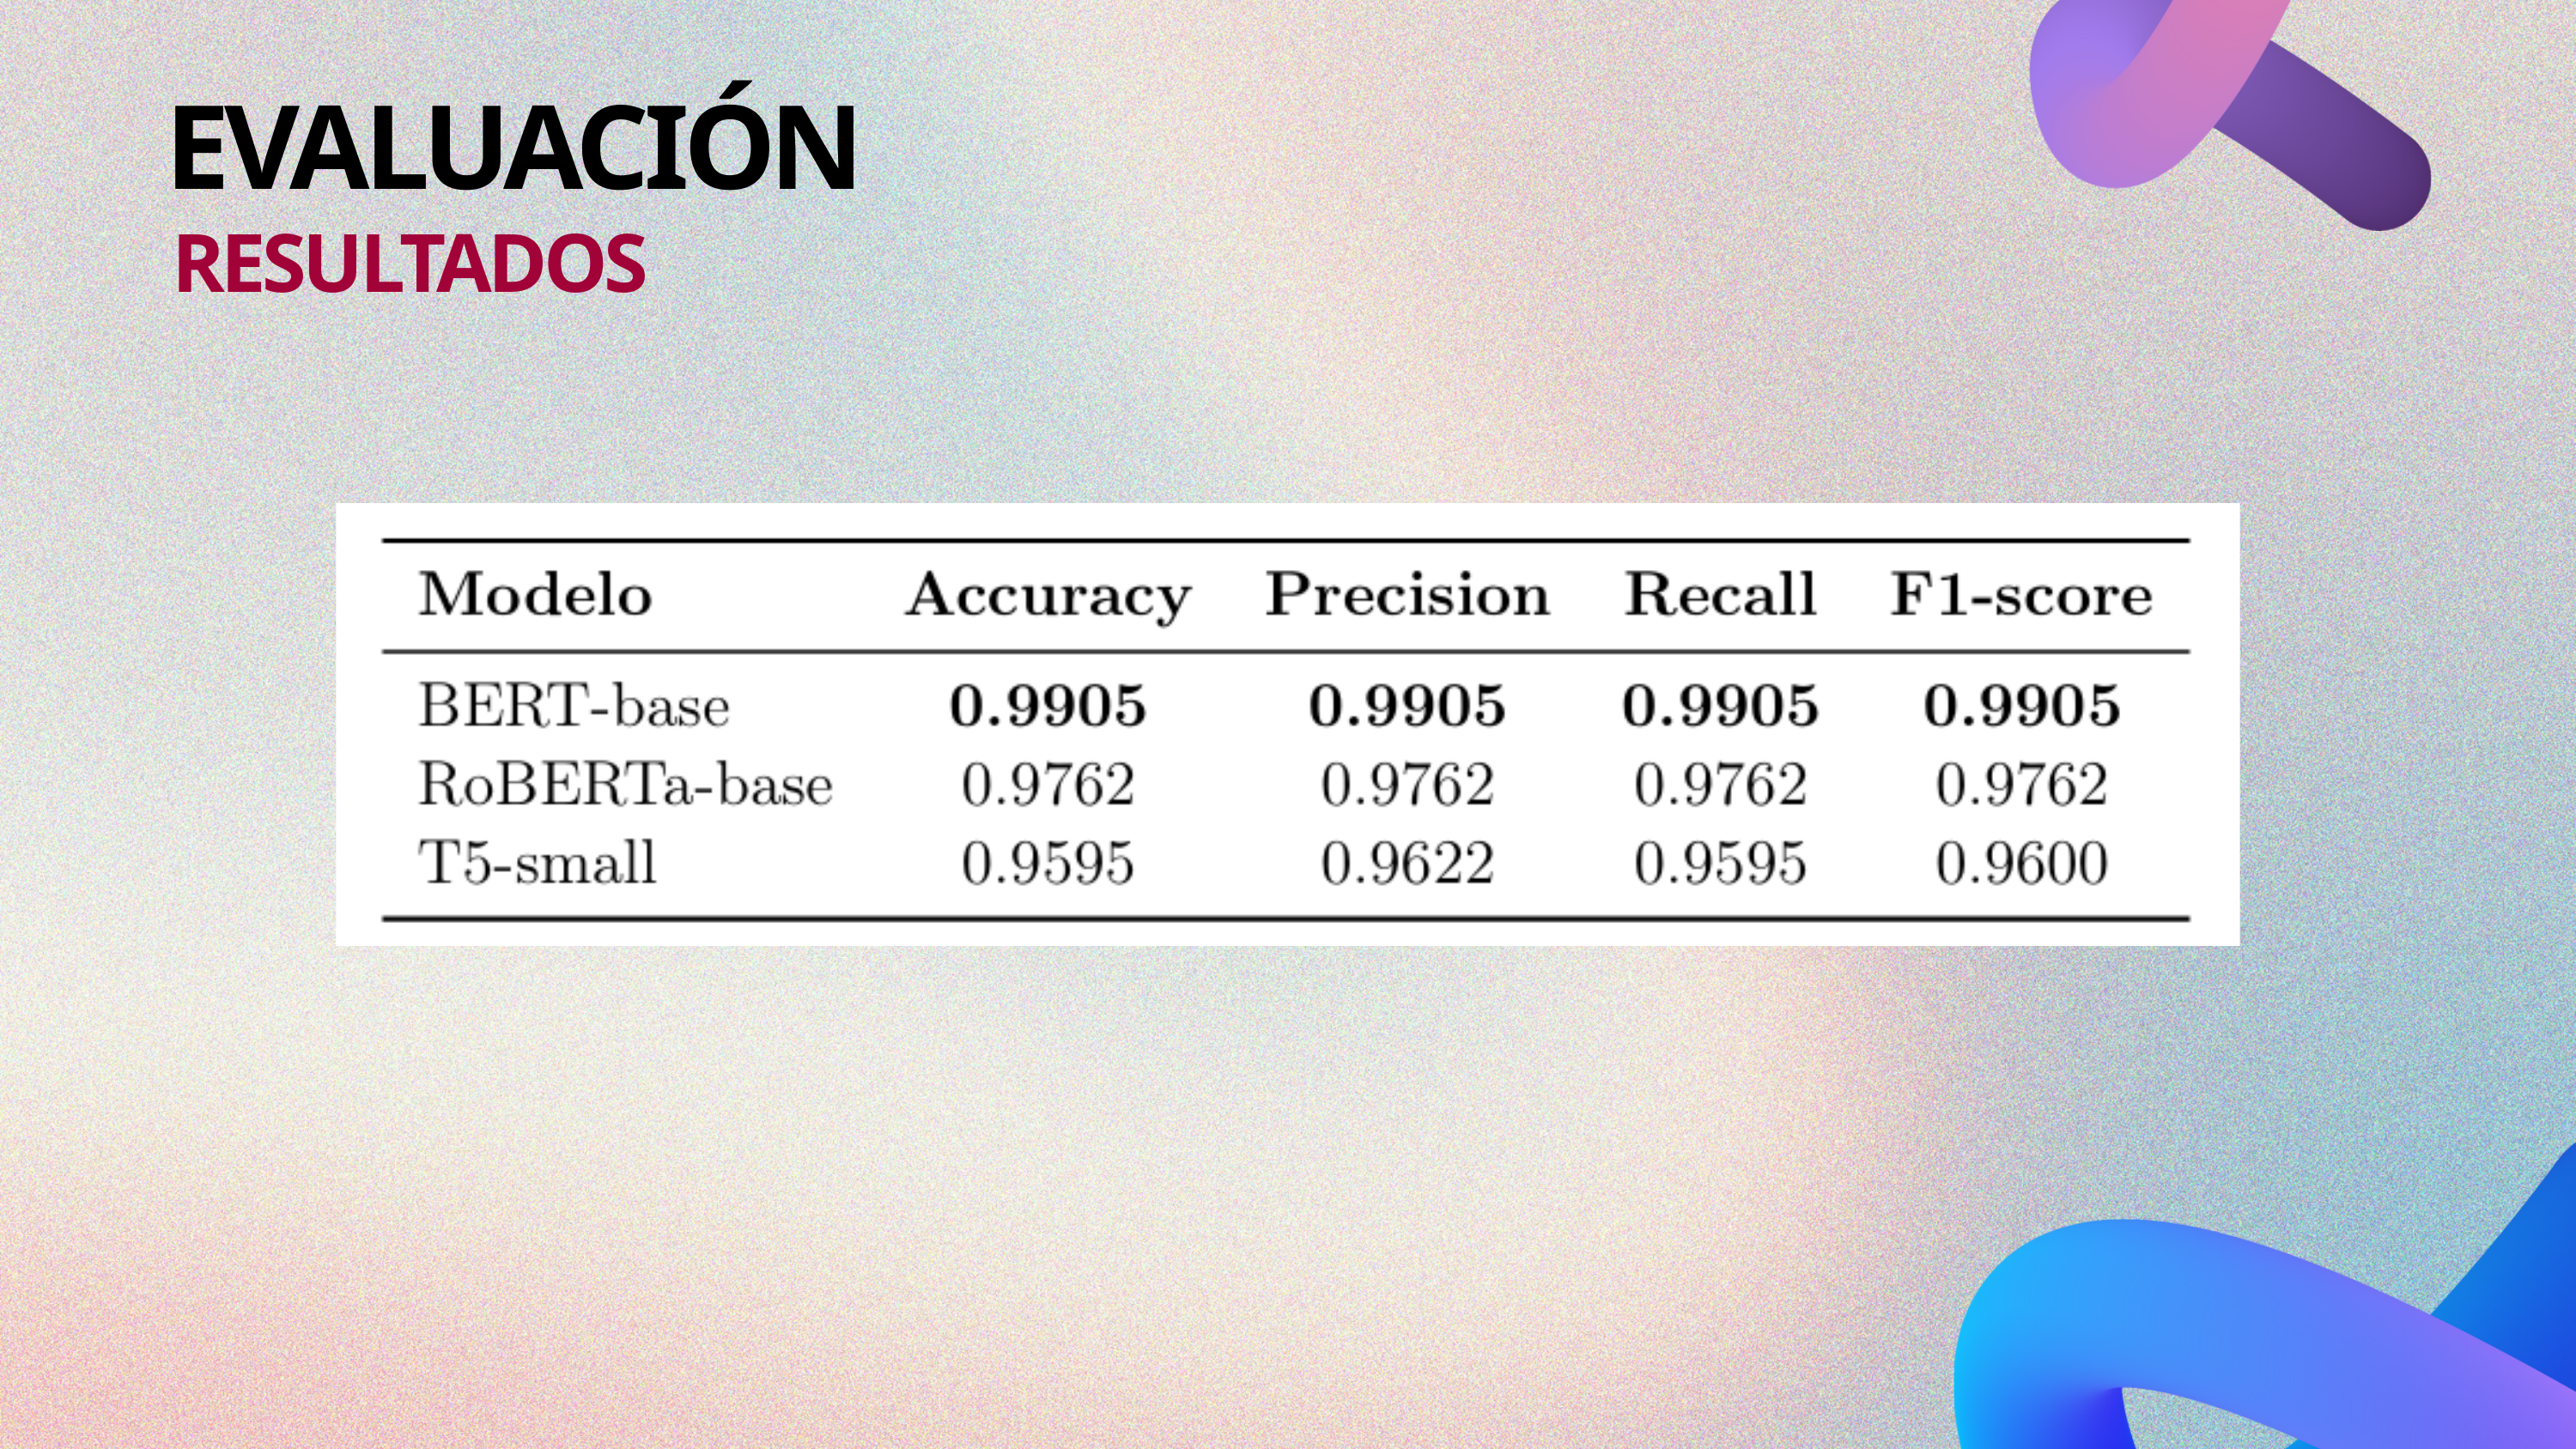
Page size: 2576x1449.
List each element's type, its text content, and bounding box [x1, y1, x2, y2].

text_box EVALUACIÓN [144, 84, 885, 213]
text_box RESULTADOS [144, 219, 677, 309]
text_box [1958, 0, 2432, 231]
text_box [336, 503, 2240, 946]
text_box [0, 0, 2576, 1449]
text_box [1953, 1126, 2576, 1449]
